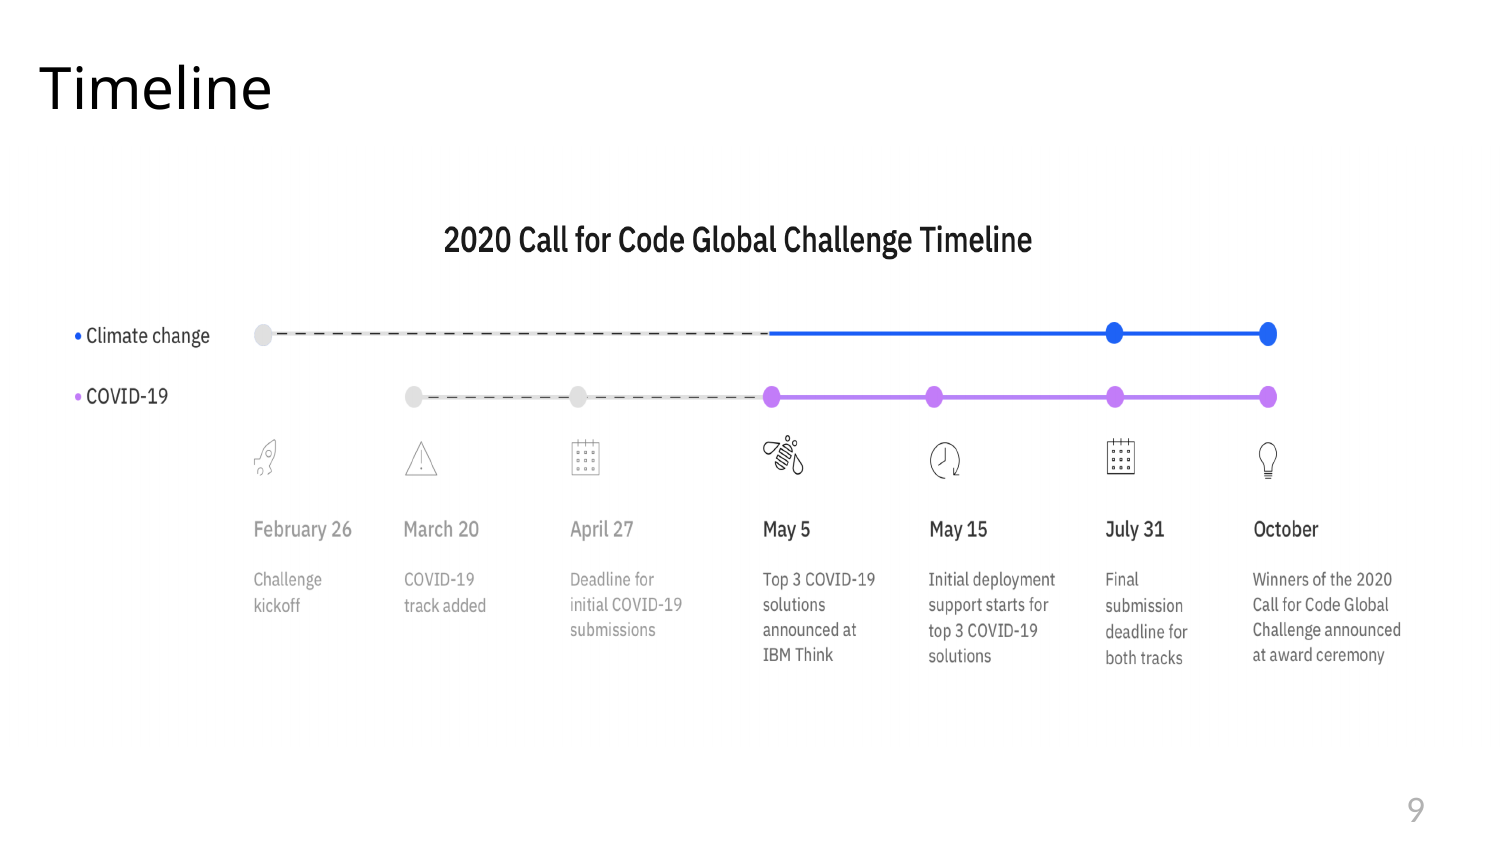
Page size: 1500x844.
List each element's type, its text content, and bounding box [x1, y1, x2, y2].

text_box Timeline [24, 34, 1405, 129]
slide_number 9 [1080, 784, 1425, 827]
picture [0, 146, 1500, 748]
